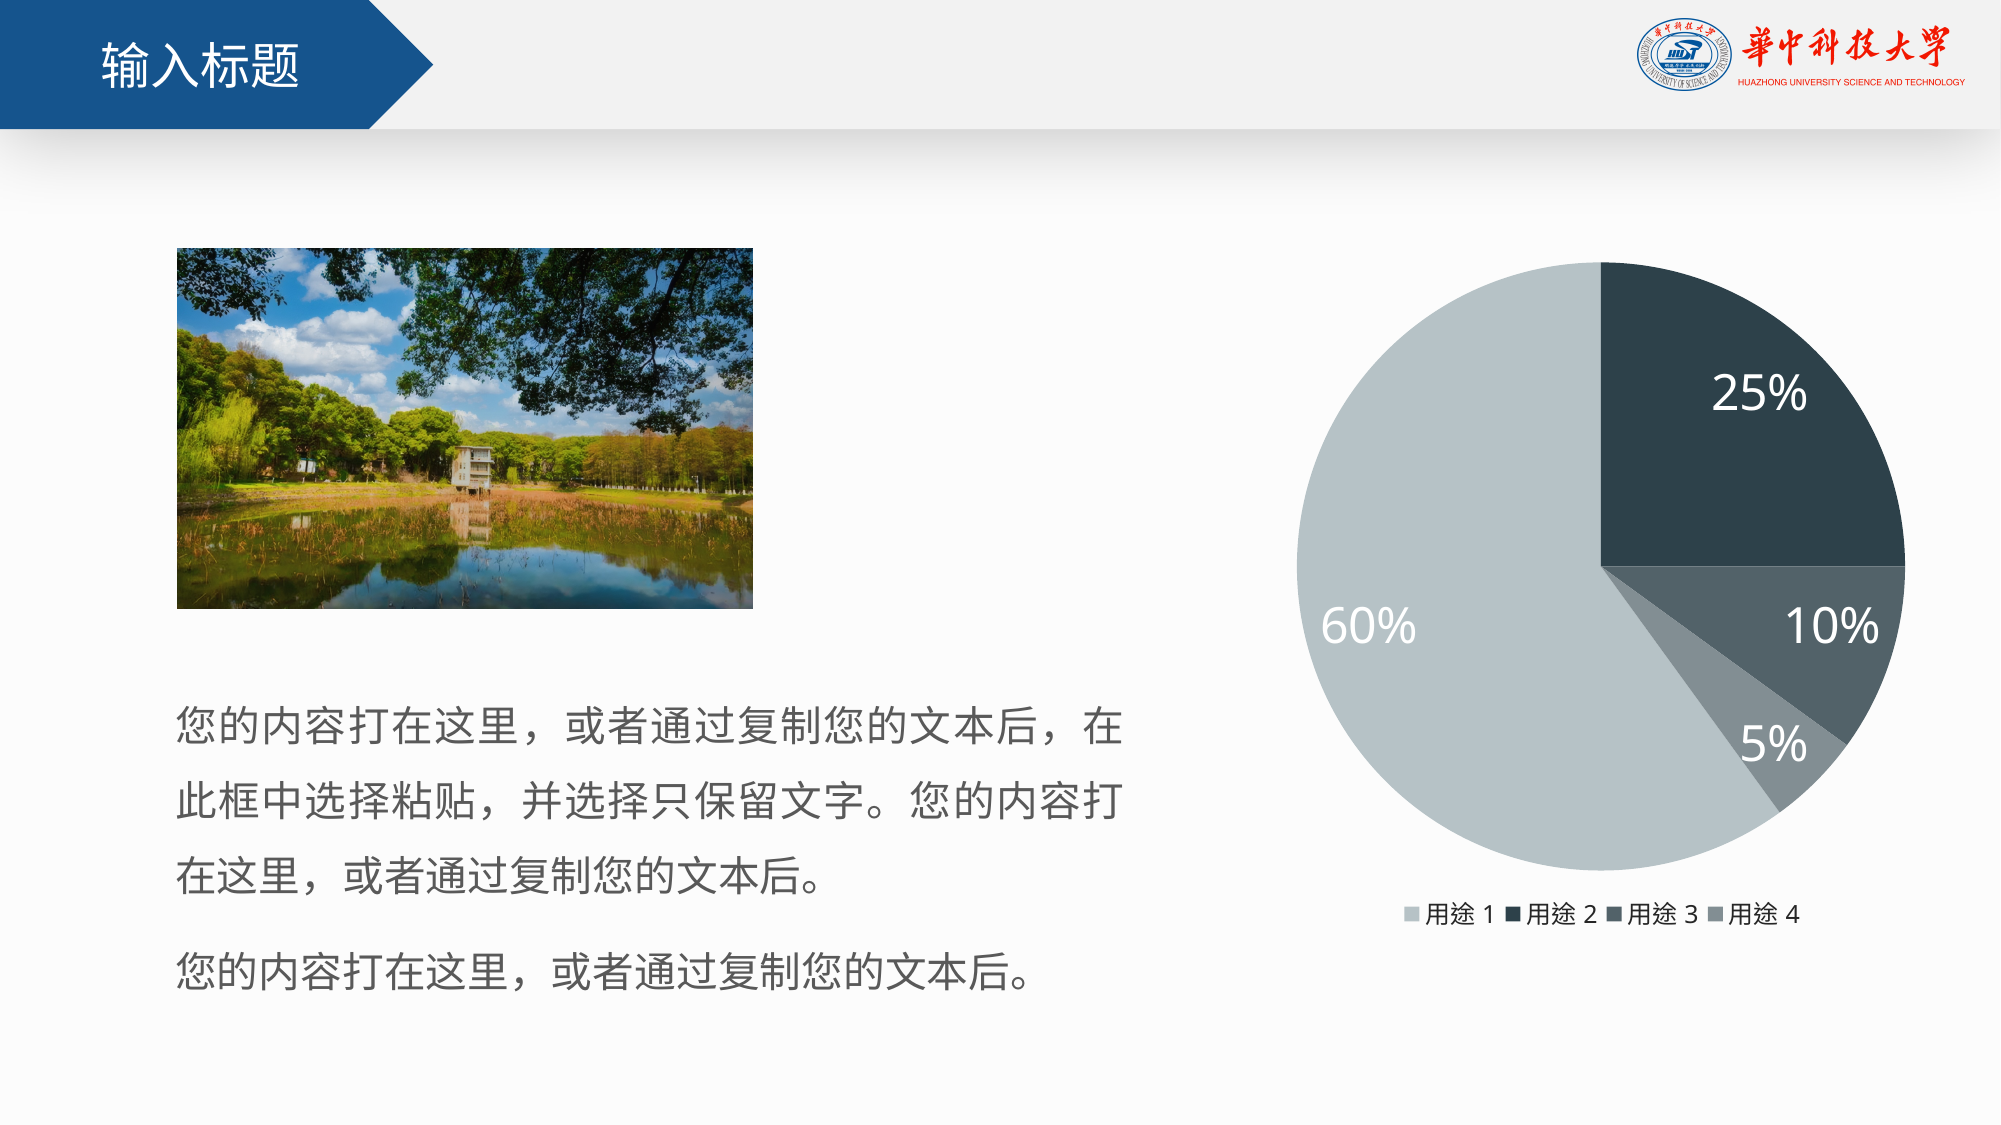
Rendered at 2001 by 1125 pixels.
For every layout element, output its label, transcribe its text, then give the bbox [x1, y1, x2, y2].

picture [1637, 18, 1965, 91]
text_box 输入标题 [0, 0, 435, 131]
chart [1081, 248, 2000, 942]
text_box 您的内容打在这里，或者通过复制您的文本后，在此框中选择粘贴，并选择只保留文字。您的内容打在这里，或者通过复制您的文本后。 您的内容打在这里，或者通过复制您的文本后。 [160, 667, 1140, 1004]
picture [177, 248, 753, 609]
